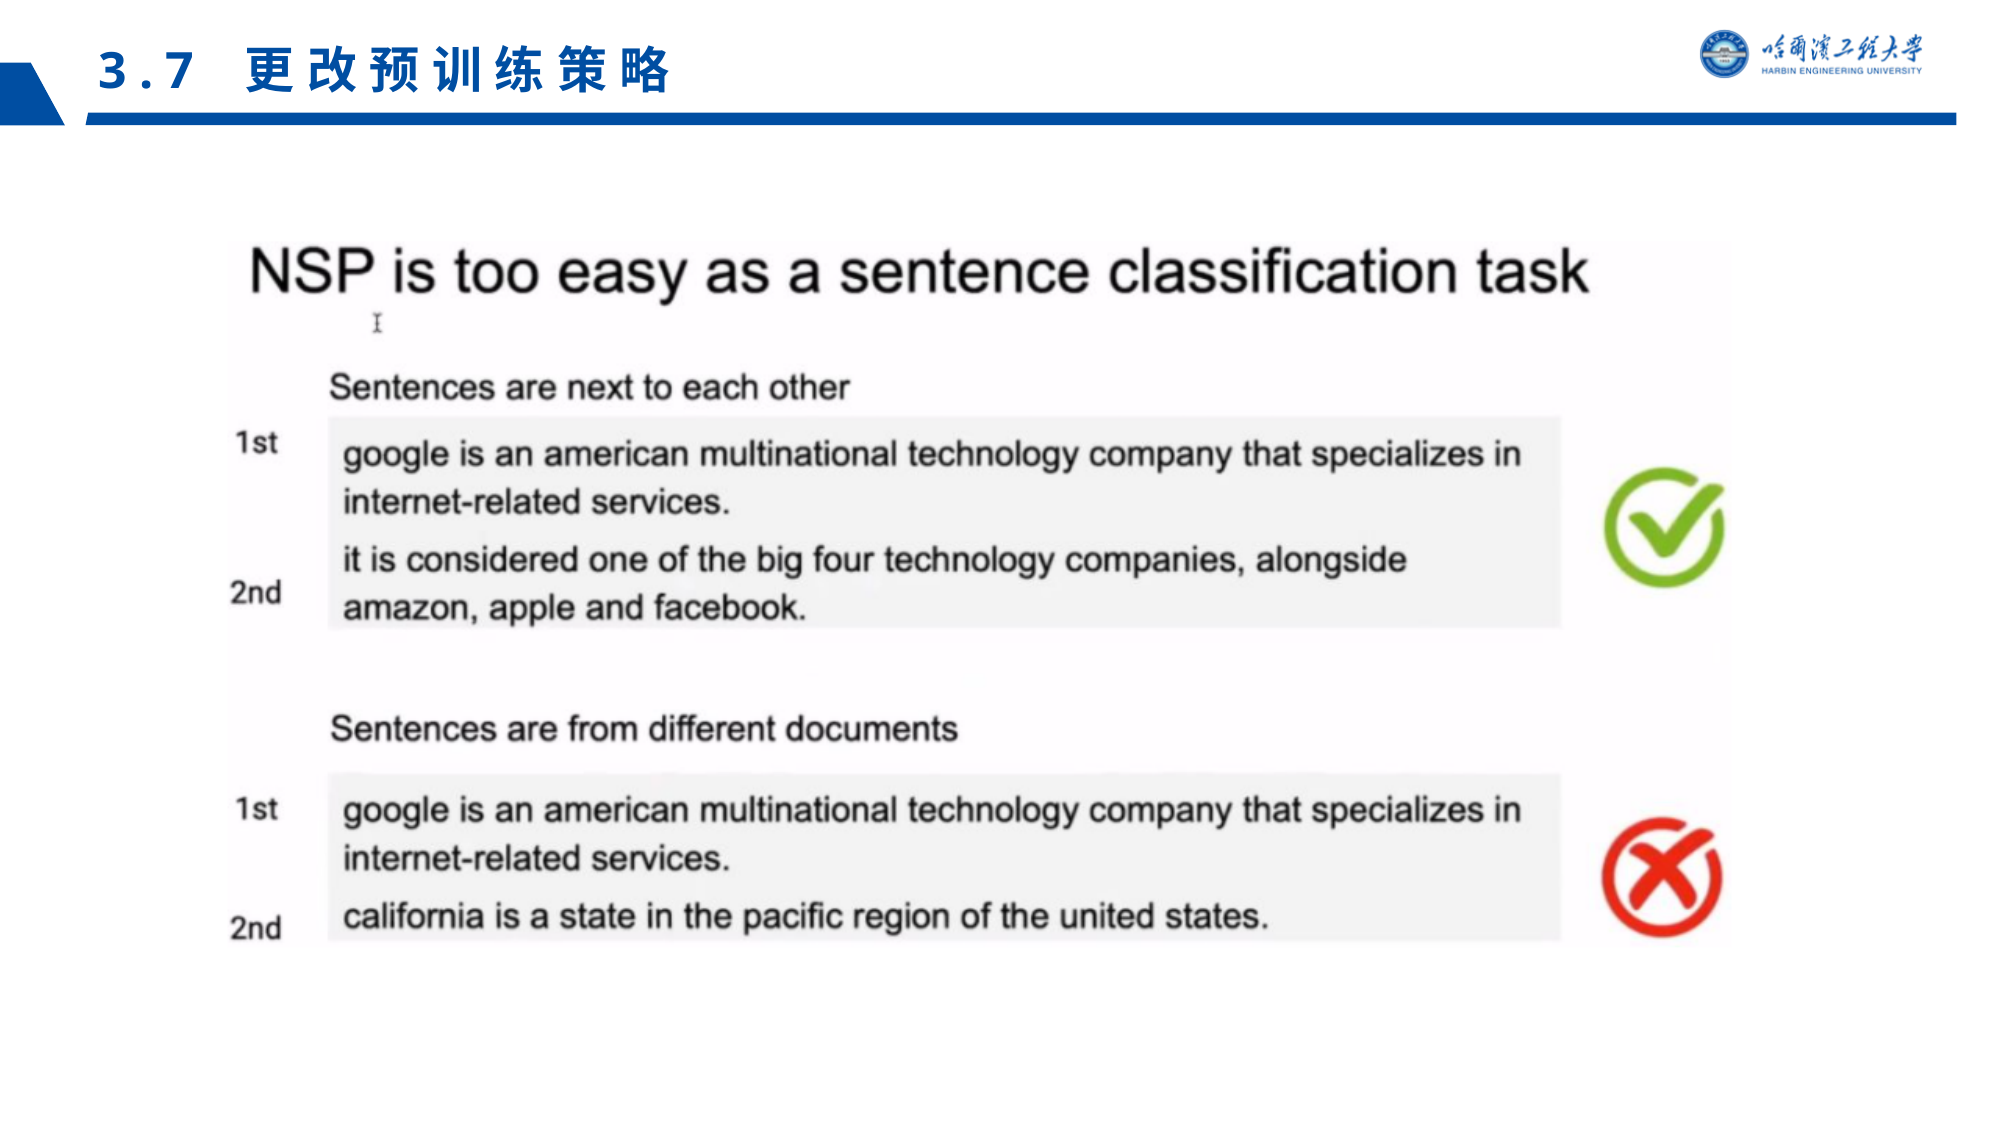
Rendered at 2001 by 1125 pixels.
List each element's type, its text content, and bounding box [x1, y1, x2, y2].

text_box [0, 61, 67, 127]
text_box [84, 111, 1958, 127]
picture [217, 223, 1755, 971]
picture [1689, 22, 1933, 86]
text_box 3.7 更改预训练策略 [98, 37, 891, 101]
